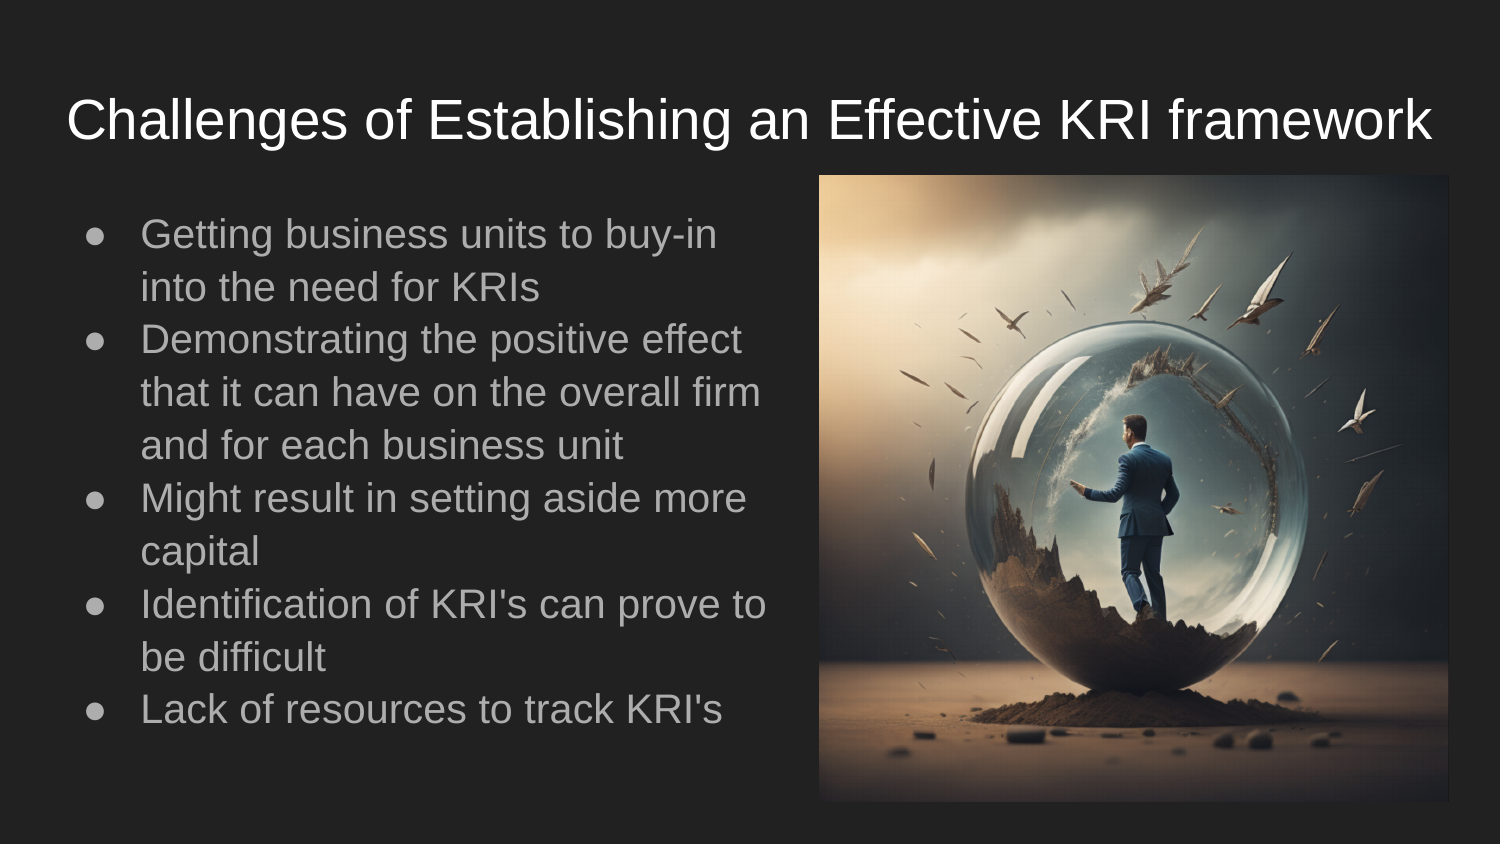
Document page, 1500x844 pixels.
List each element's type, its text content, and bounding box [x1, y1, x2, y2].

picture [819, 174, 1450, 803]
list Getting business units to buy-in into the need for KRIs Demonstrating the positive effect that it can have on the overall firm and for each business unit Might result in setting aside more capital Identification of KRI's can prove to be difficult Lack of resources to track KRI's [51, 189, 796, 750]
title Challenges of Establishing an Effective KRI framework [51, 72, 1449, 167]
